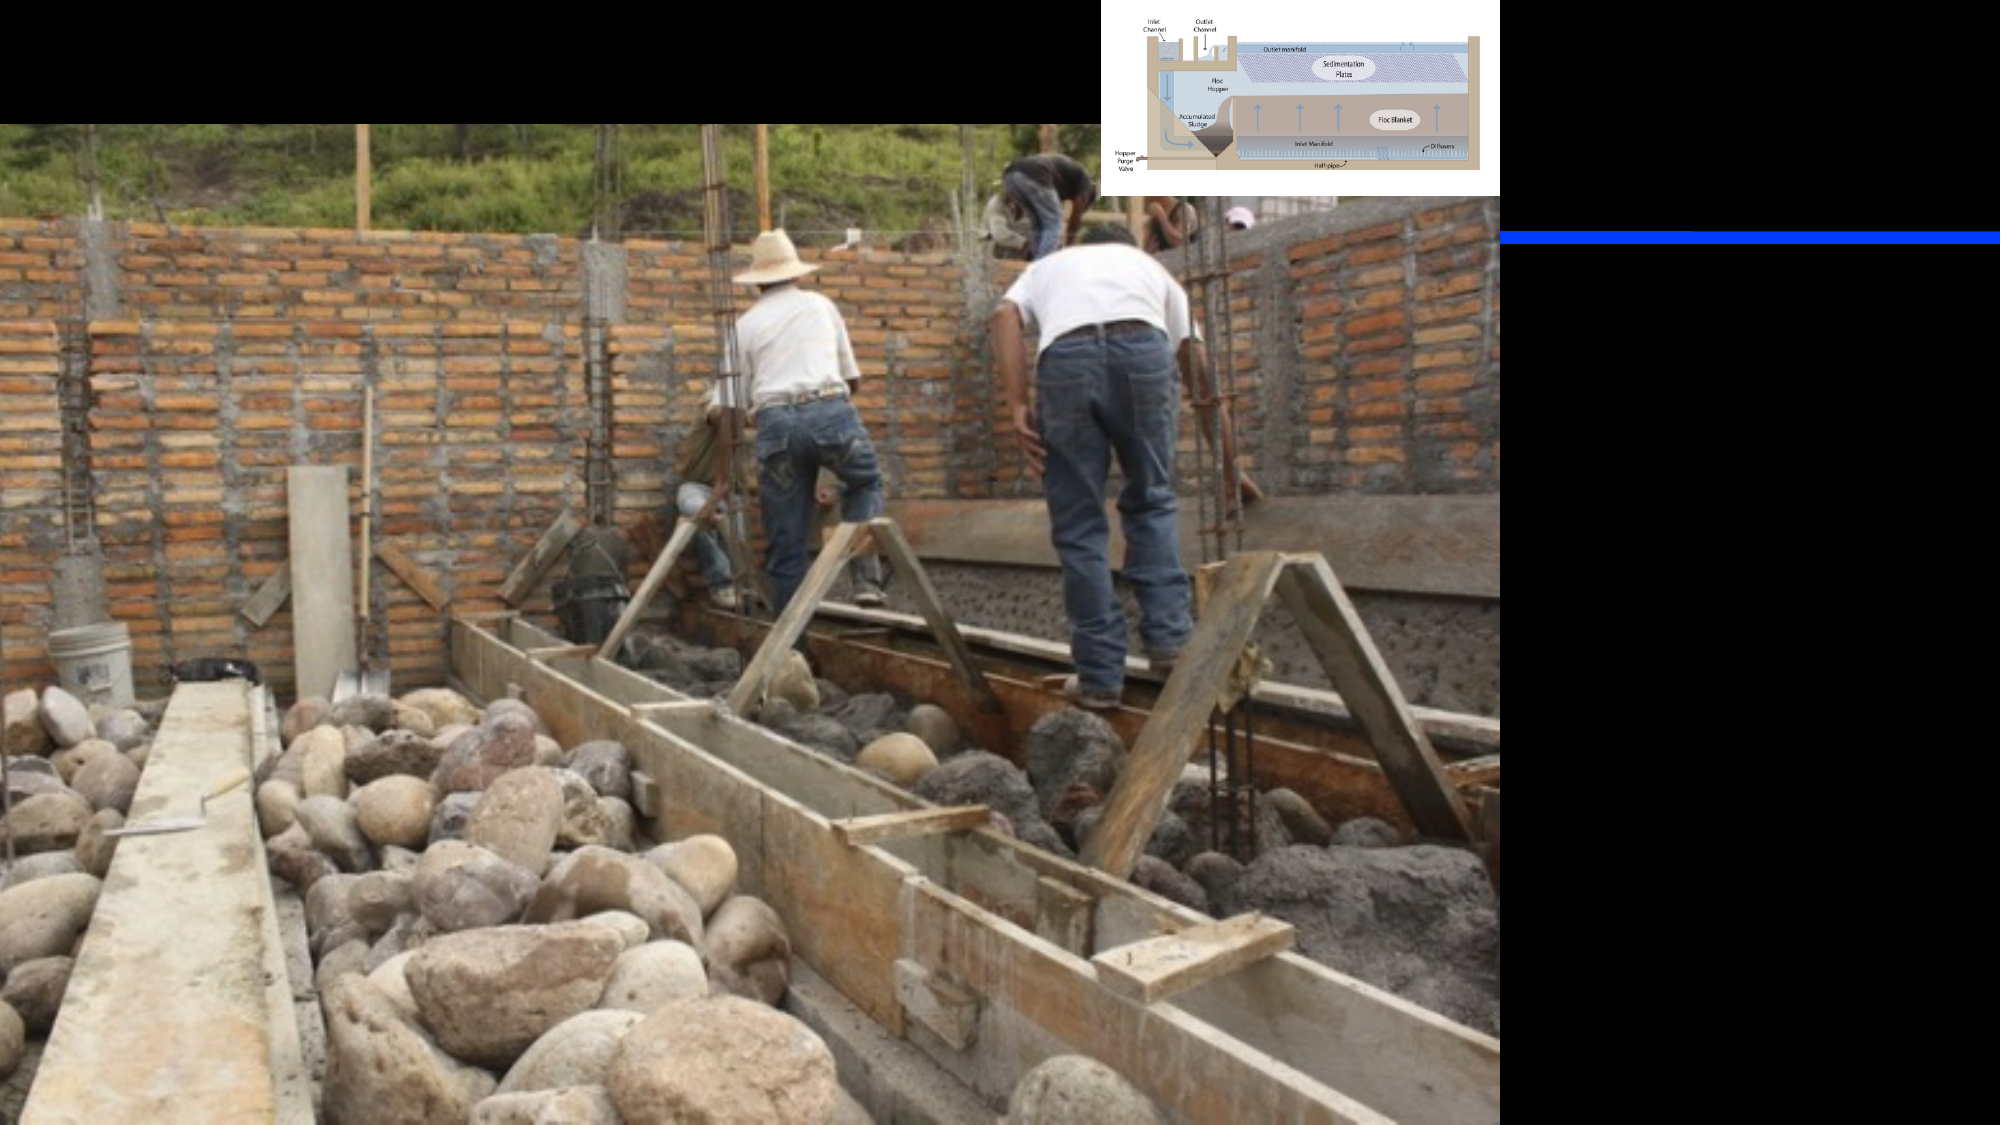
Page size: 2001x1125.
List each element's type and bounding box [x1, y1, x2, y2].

picture [0, 0, 1501, 1125]
